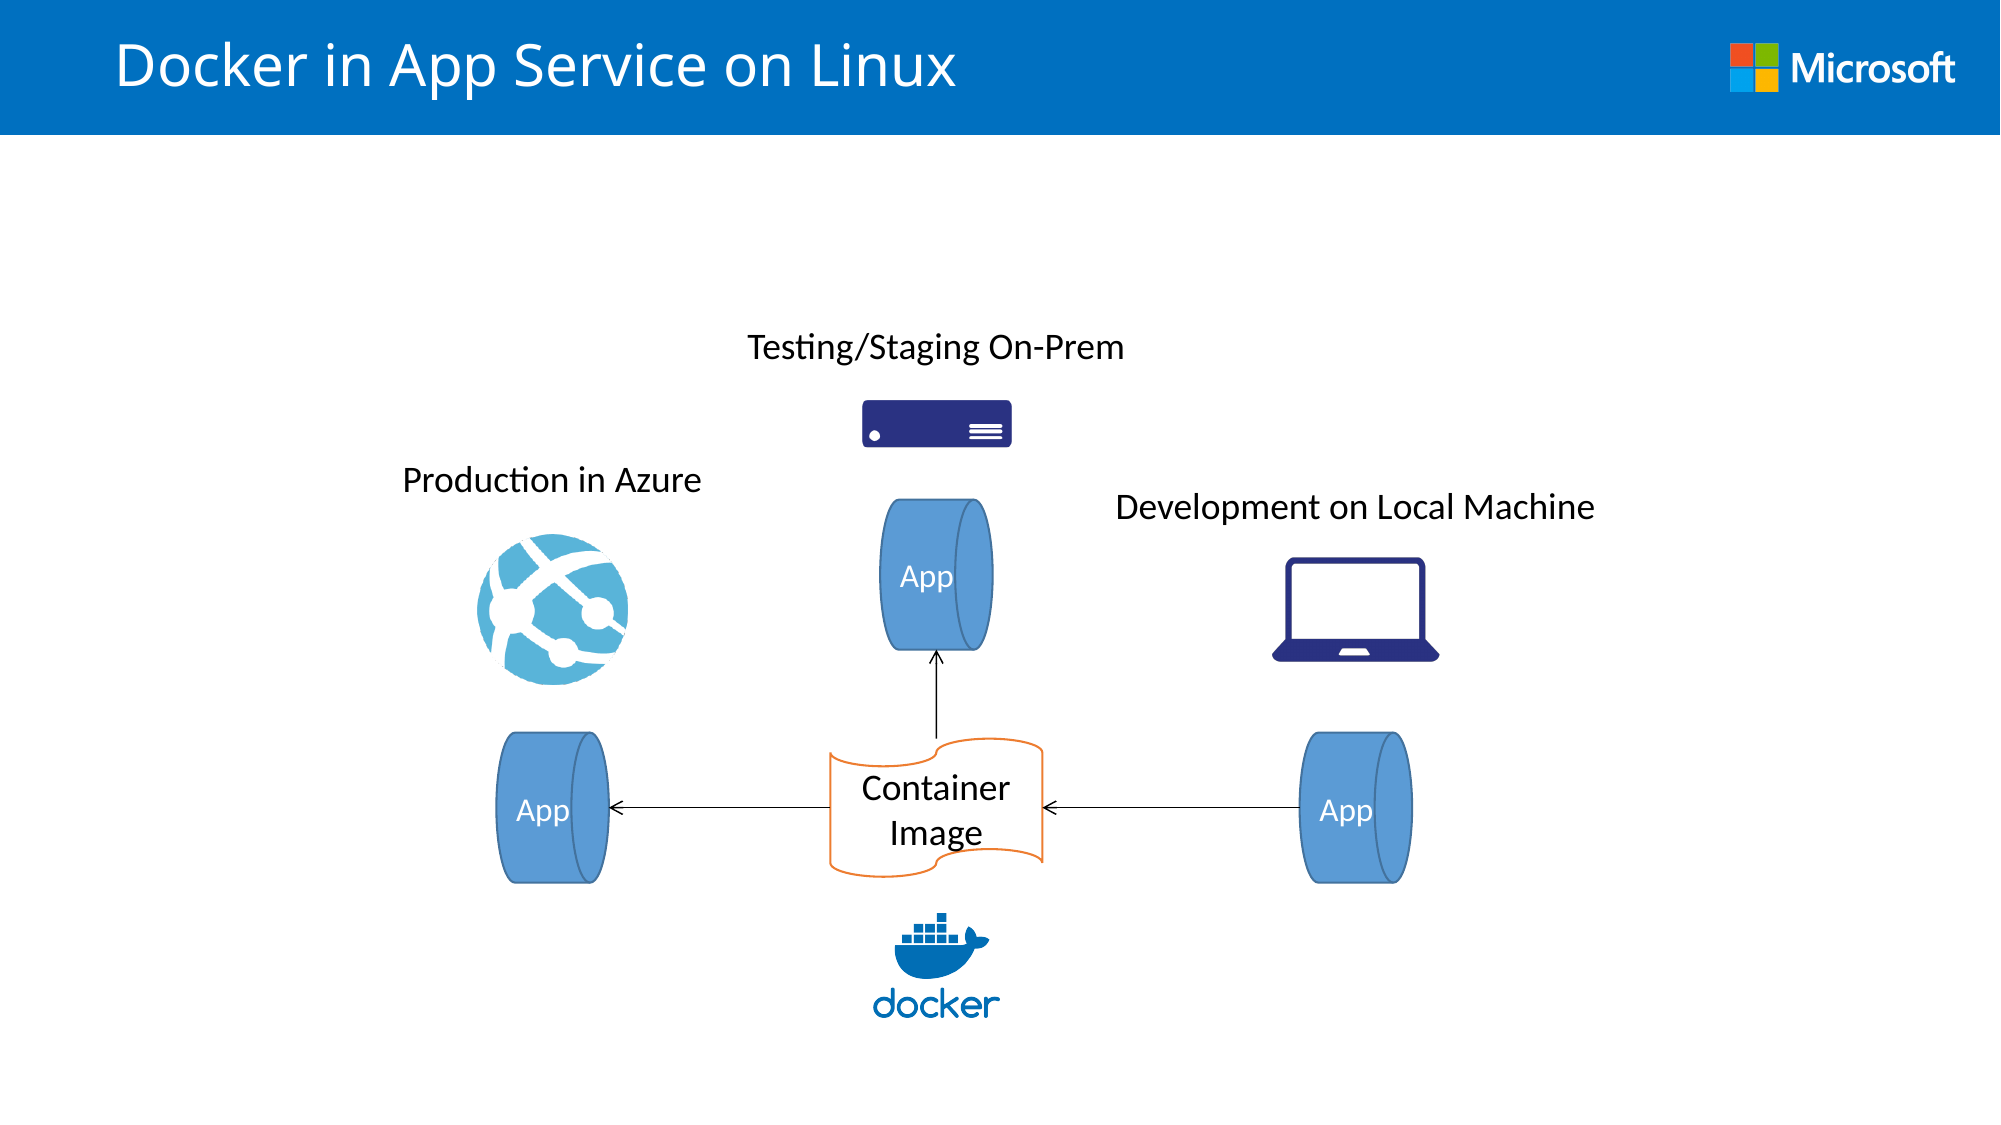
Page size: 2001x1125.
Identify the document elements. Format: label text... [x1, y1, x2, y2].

title Docker in App Service on Linux [99, 0, 1900, 135]
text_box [385, 273, 1615, 1018]
picture [1900, 14, 1986, 121]
